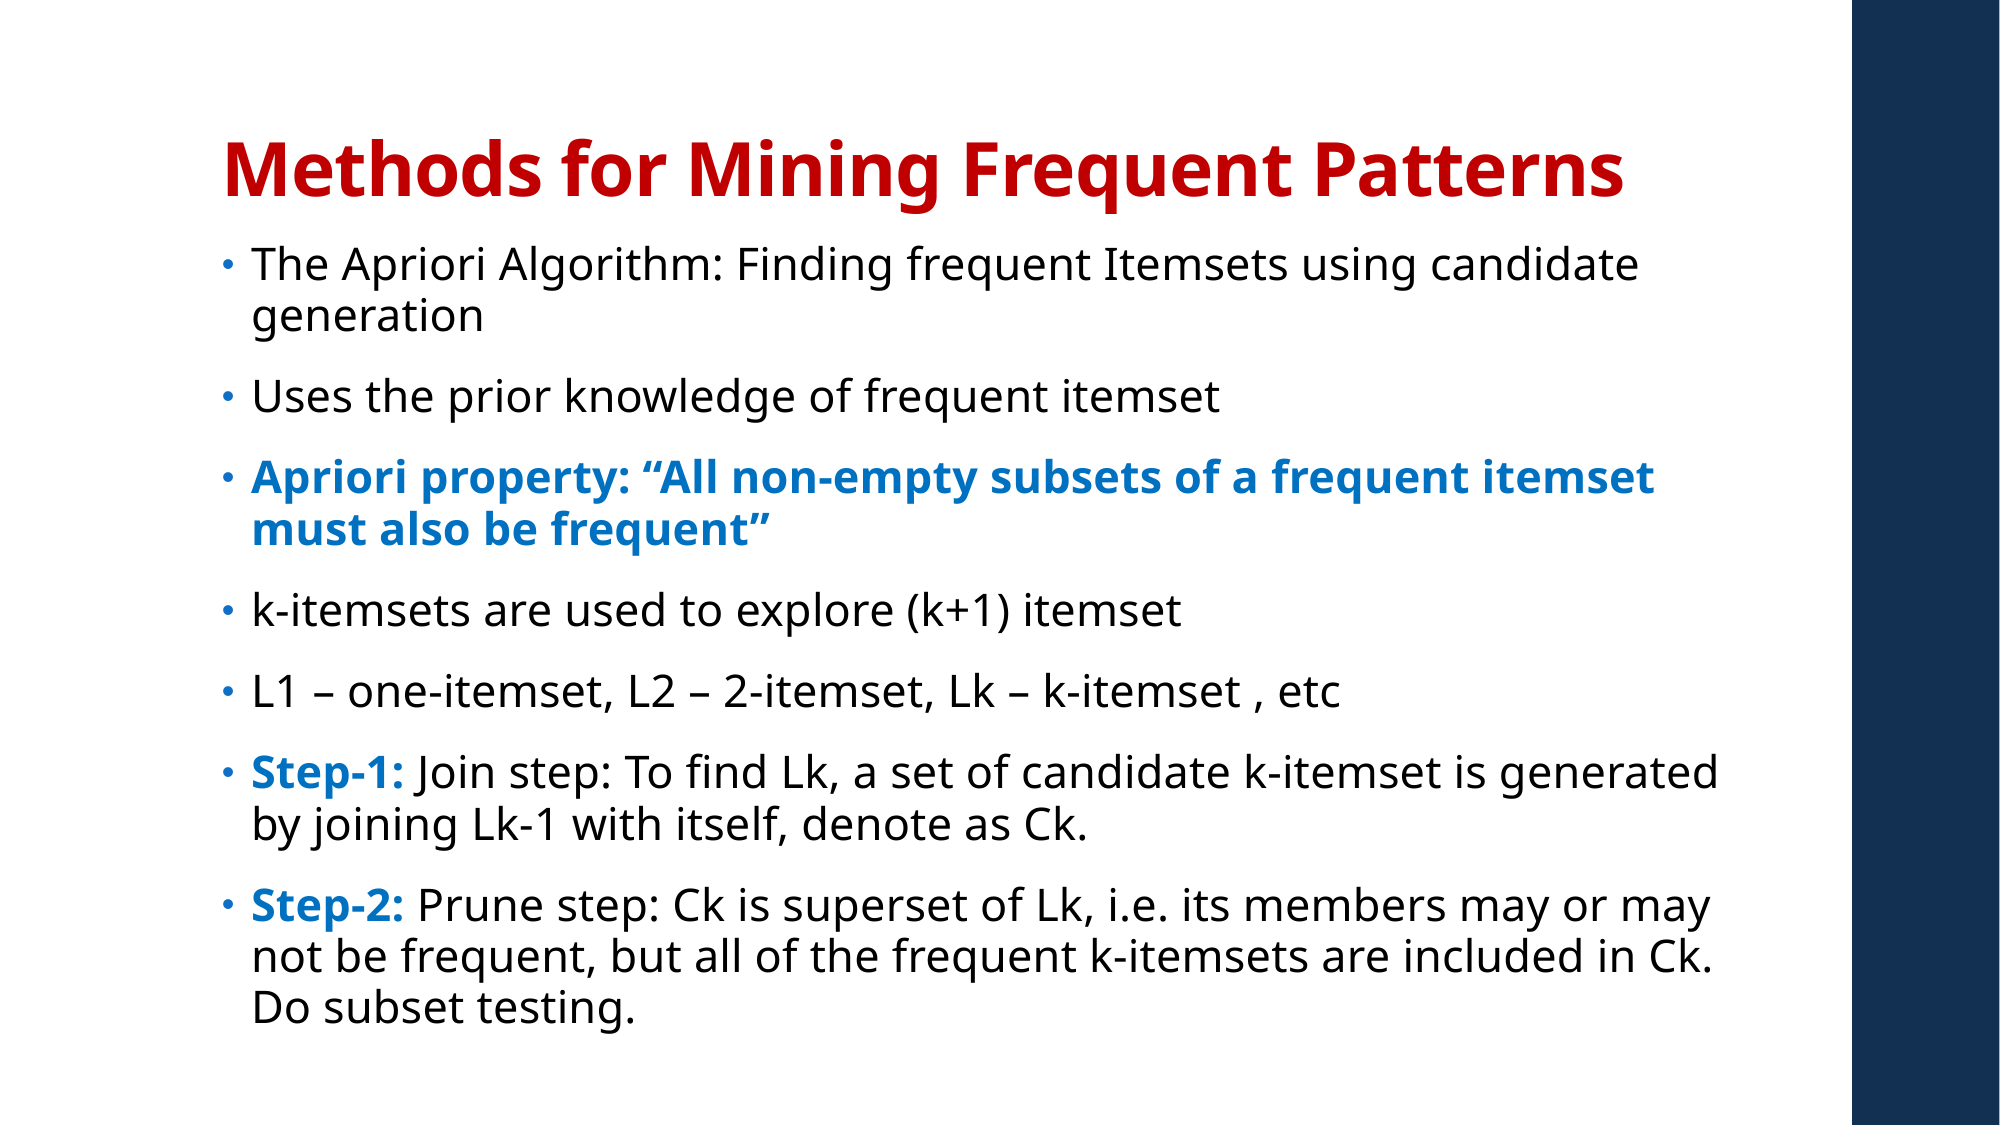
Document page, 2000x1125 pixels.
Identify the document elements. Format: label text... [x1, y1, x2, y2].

title Methods for Mining Frequent Patterns [206, 60, 1797, 220]
list The Apriori Algorithm: Finding frequent Itemsets using candidate generation Uses the prior knowledge of frequent itemset Apriori property: “All non-empty subsets of a frequent itemset must also be frequent” k-itemsets are used to explore (k+1) itemset L1 – one-itemset, L2 – 2-itemset, Lk – k-itemset , etc Step-1: Join step: To find Lk, a set of candidate k-itemset is generated by joining Lk-1 with itself, denote as Ck. Step-2: Prune step: Ck is superset of Lk, i.e. its members may or may not be frequent, but all of the frequent k-itemsets are included in Ck. Do subset testing. [206, 231, 1797, 1047]
